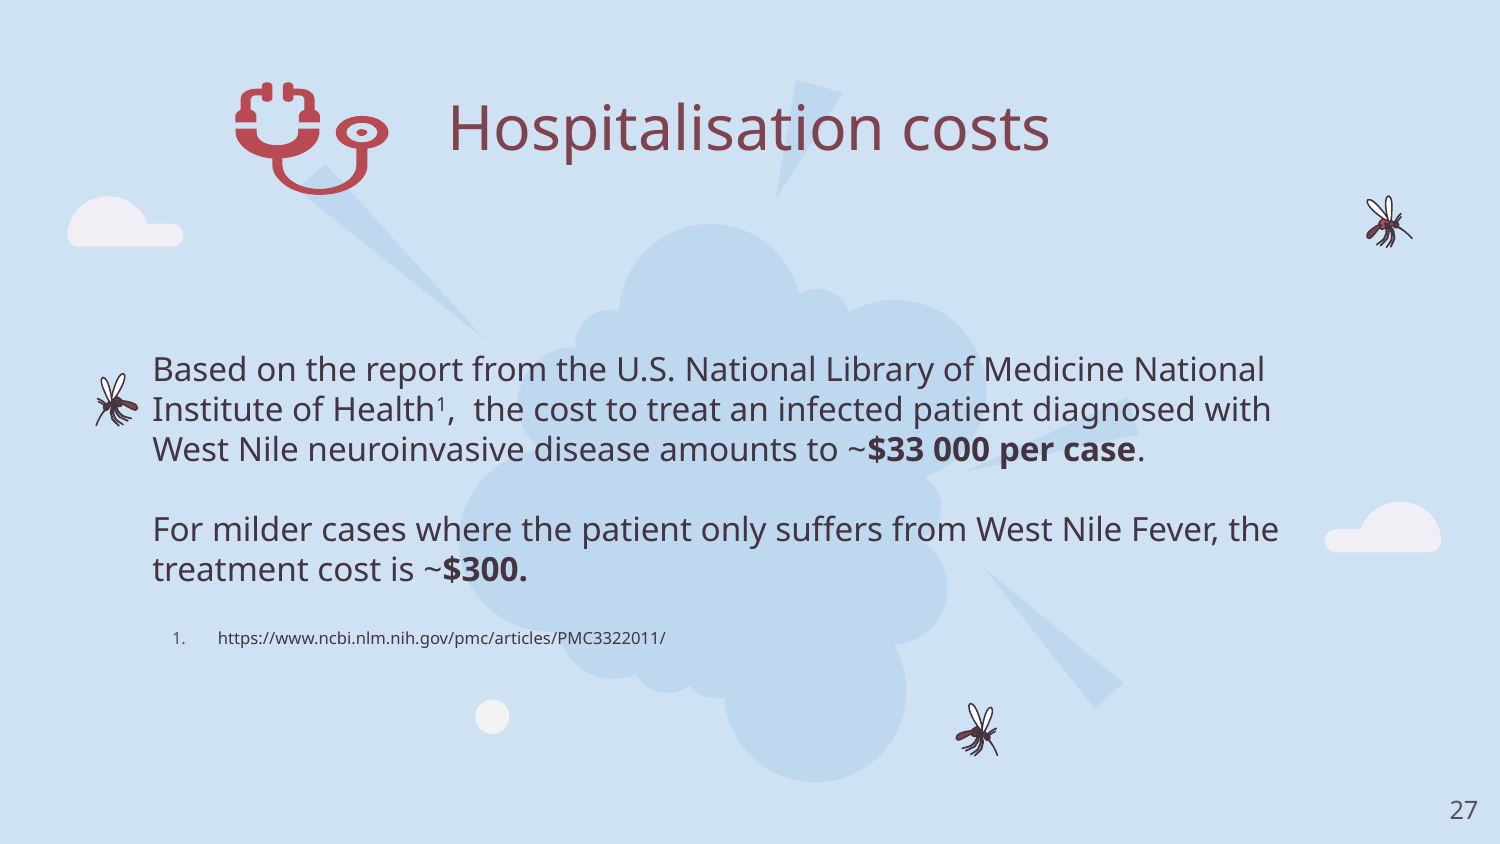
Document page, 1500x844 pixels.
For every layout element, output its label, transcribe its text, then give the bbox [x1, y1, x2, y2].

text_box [235, 81, 389, 196]
title Hospitalisation costs [116, 72, 1383, 167]
subtitle Based on the report from the U.S. National Library of Medicine National Institute of Health1, the cost to treat an infected patient diagnosed with West Nile neuroinvasive disease amounts to ~$33 000 per case. For milder cases where the patient only suffers from West Nile Fever, the treatment cost is ~$300. https://www.ncbi.nlm.nih.gov/pmc/articles/PMC3322011/ [127, 260, 1303, 736]
slide_number ‹#› [1403, 779, 1494, 844]
